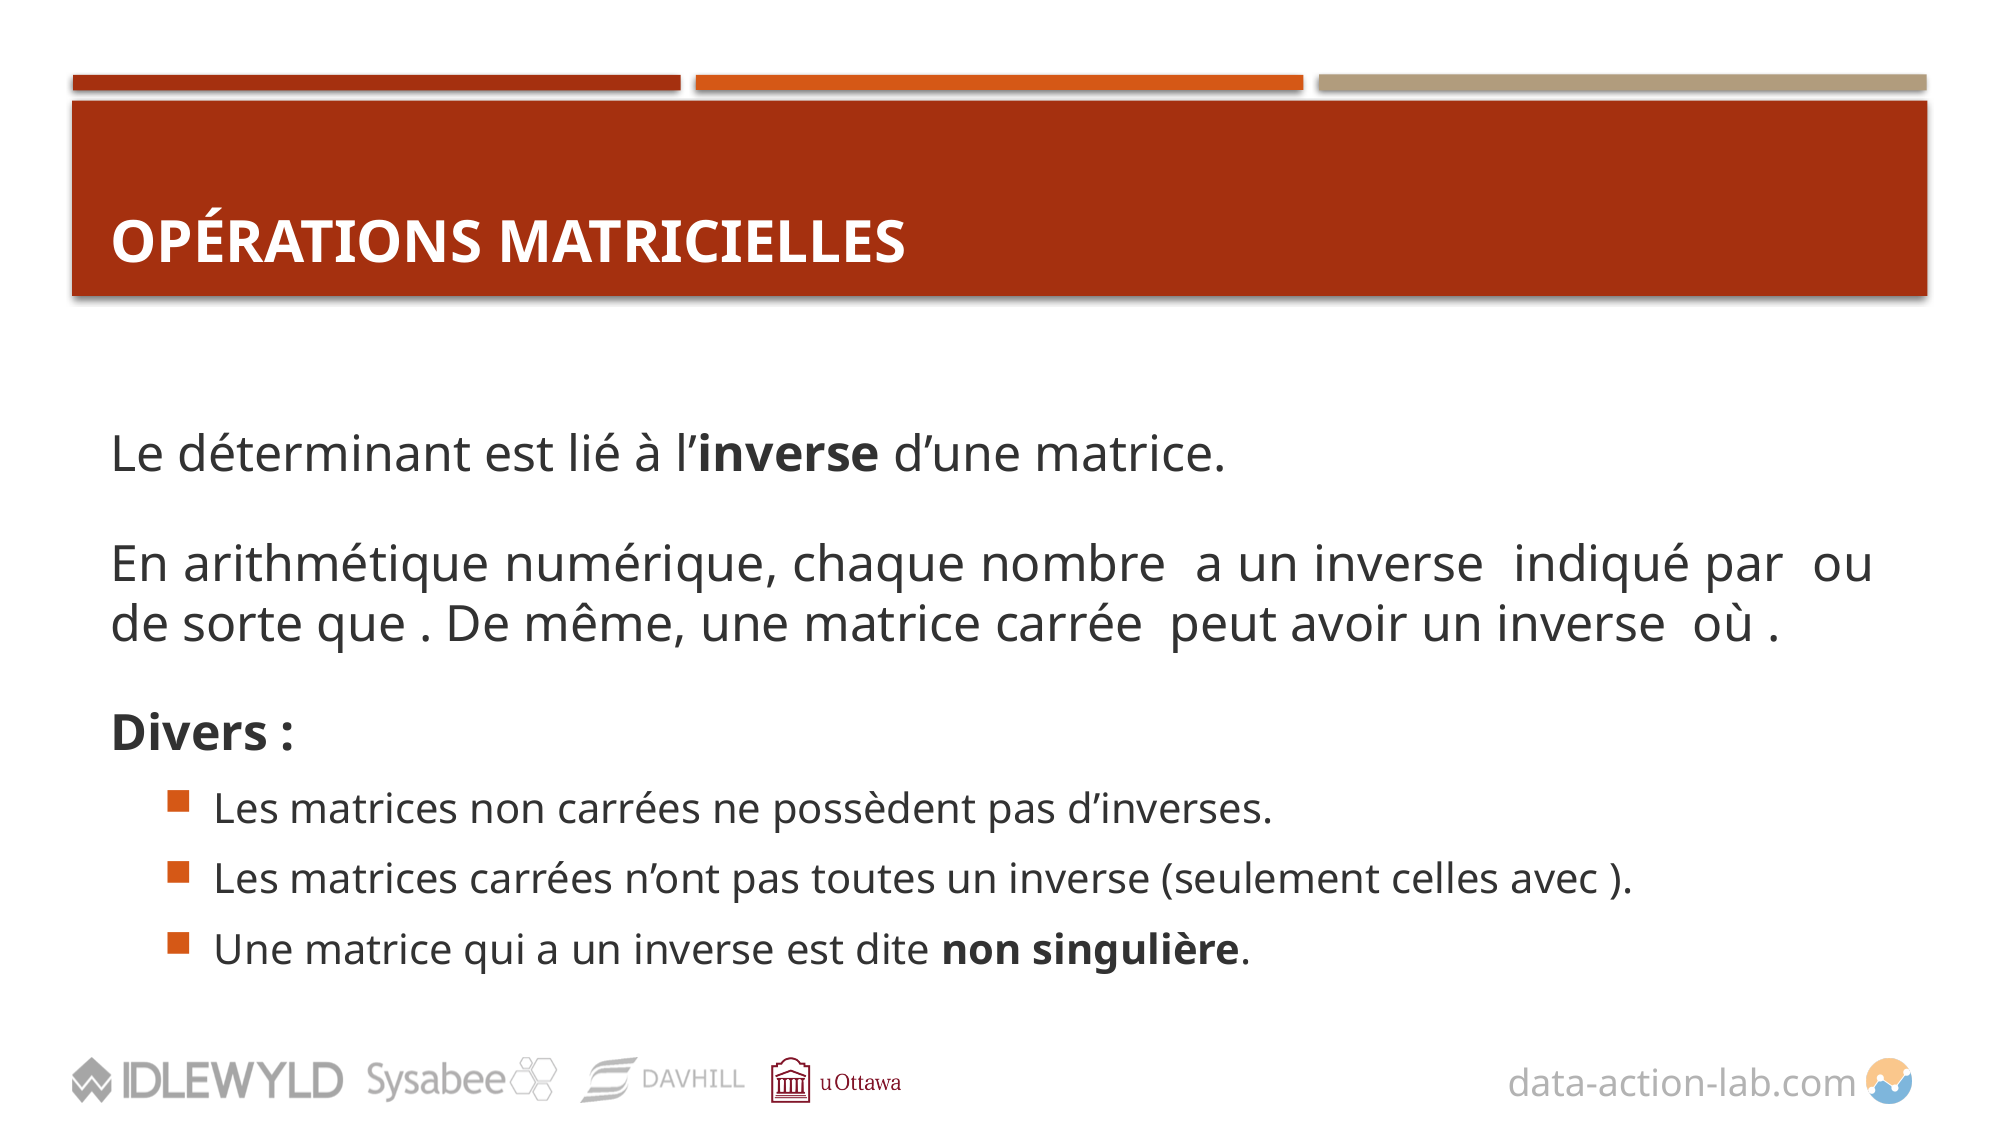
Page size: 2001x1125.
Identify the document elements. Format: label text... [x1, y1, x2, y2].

picture [72, 1057, 745, 1103]
title Opérations matricielles [95, 115, 1905, 282]
picture [771, 1057, 901, 1103]
